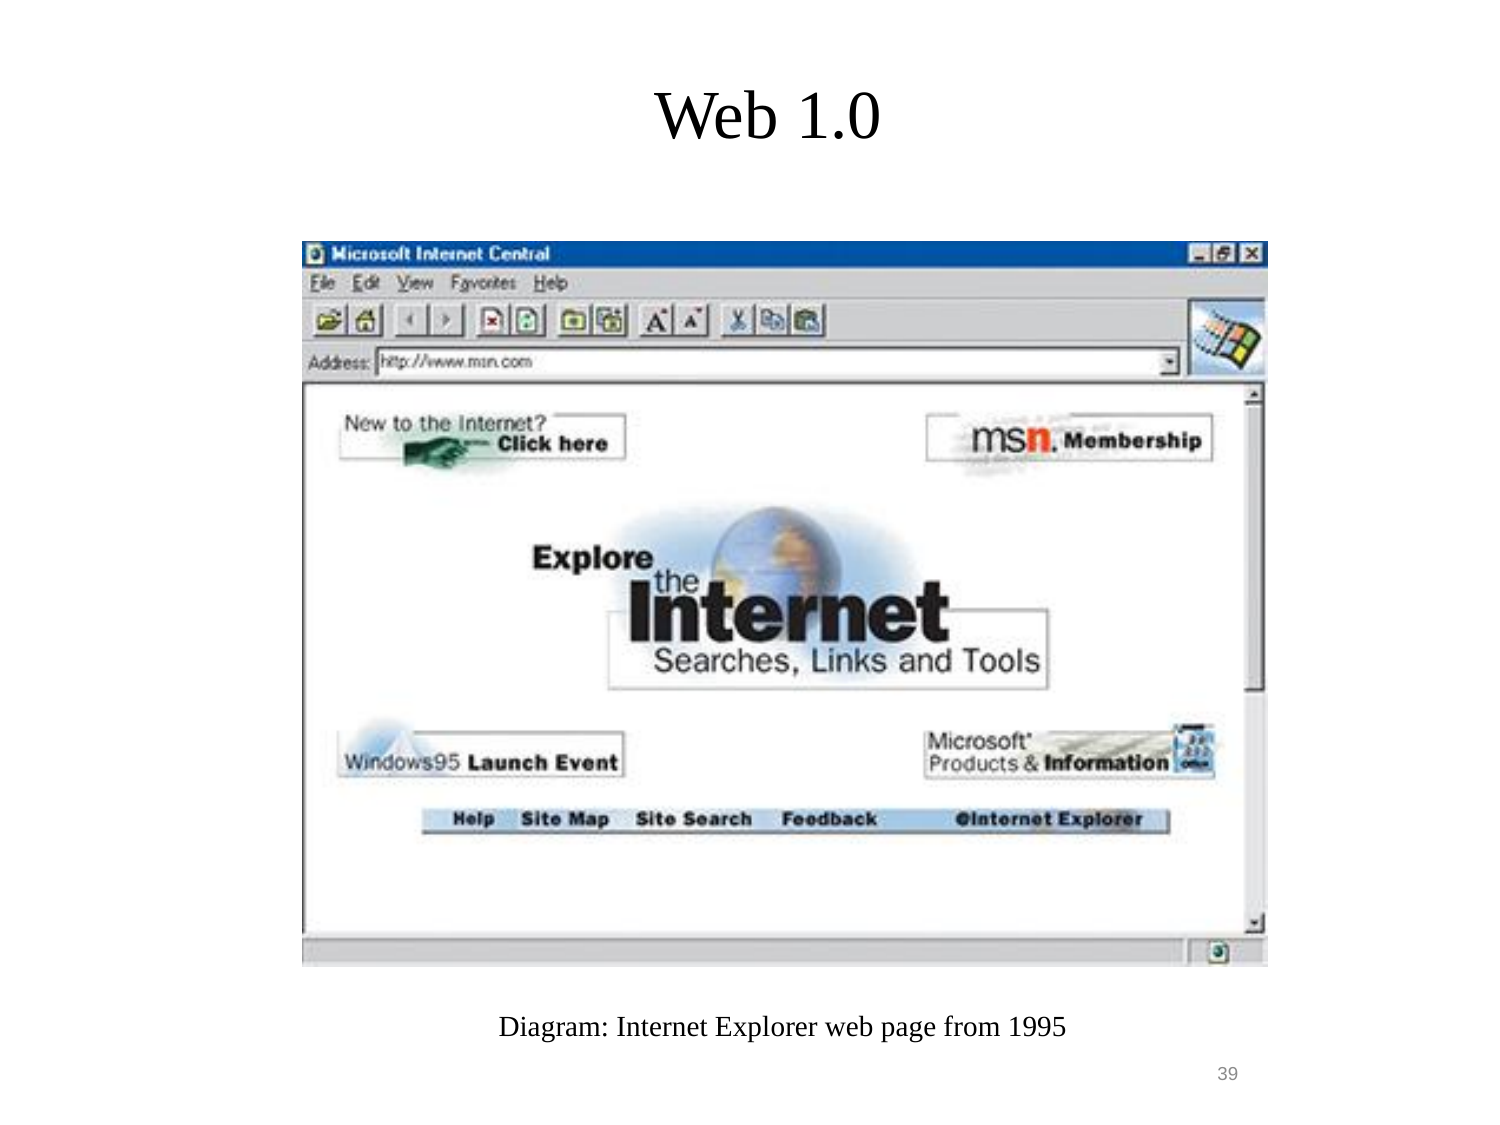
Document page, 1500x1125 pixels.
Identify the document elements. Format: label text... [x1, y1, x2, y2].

picture [302, 241, 1268, 967]
title Web 1.0 [581, 66, 957, 167]
text_box Diagram: Internet Explorer web page from 1995 [303, 999, 1263, 1050]
slide_number 39 [1059, 1042, 1397, 1103]
